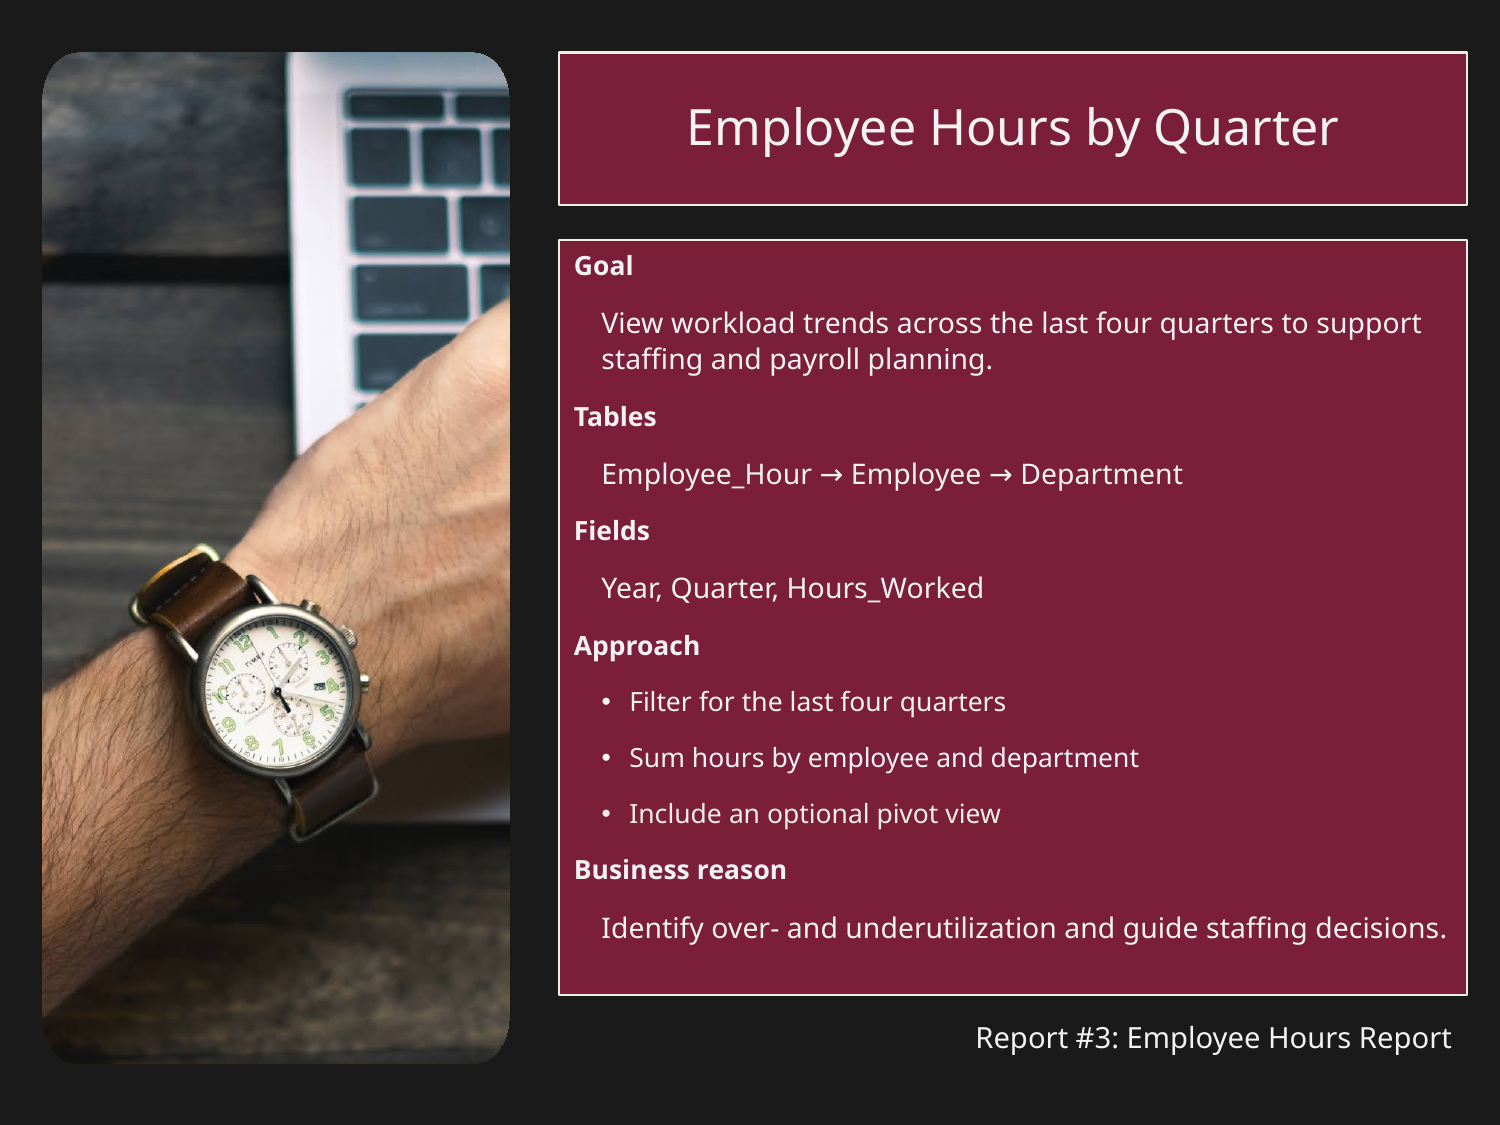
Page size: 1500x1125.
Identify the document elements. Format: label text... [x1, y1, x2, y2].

title Employee Hours by Quarter [558, 52, 1468, 206]
list Goal View workload trends across the last four quarters to support staffing and payroll planning. Tables Employee_Hour → Employee → Department Fields Year, Quarter, Hours_Worked Approach Filter for the last four quarters Sum hours by employee and department Include an optional pivot view Business reason Identify over- and underutilization and guide staffing decisions. [558, 240, 1468, 995]
picture [41, 51, 511, 1065]
text_box Report #3: Employee Hours Report [558, 1011, 1468, 1062]
